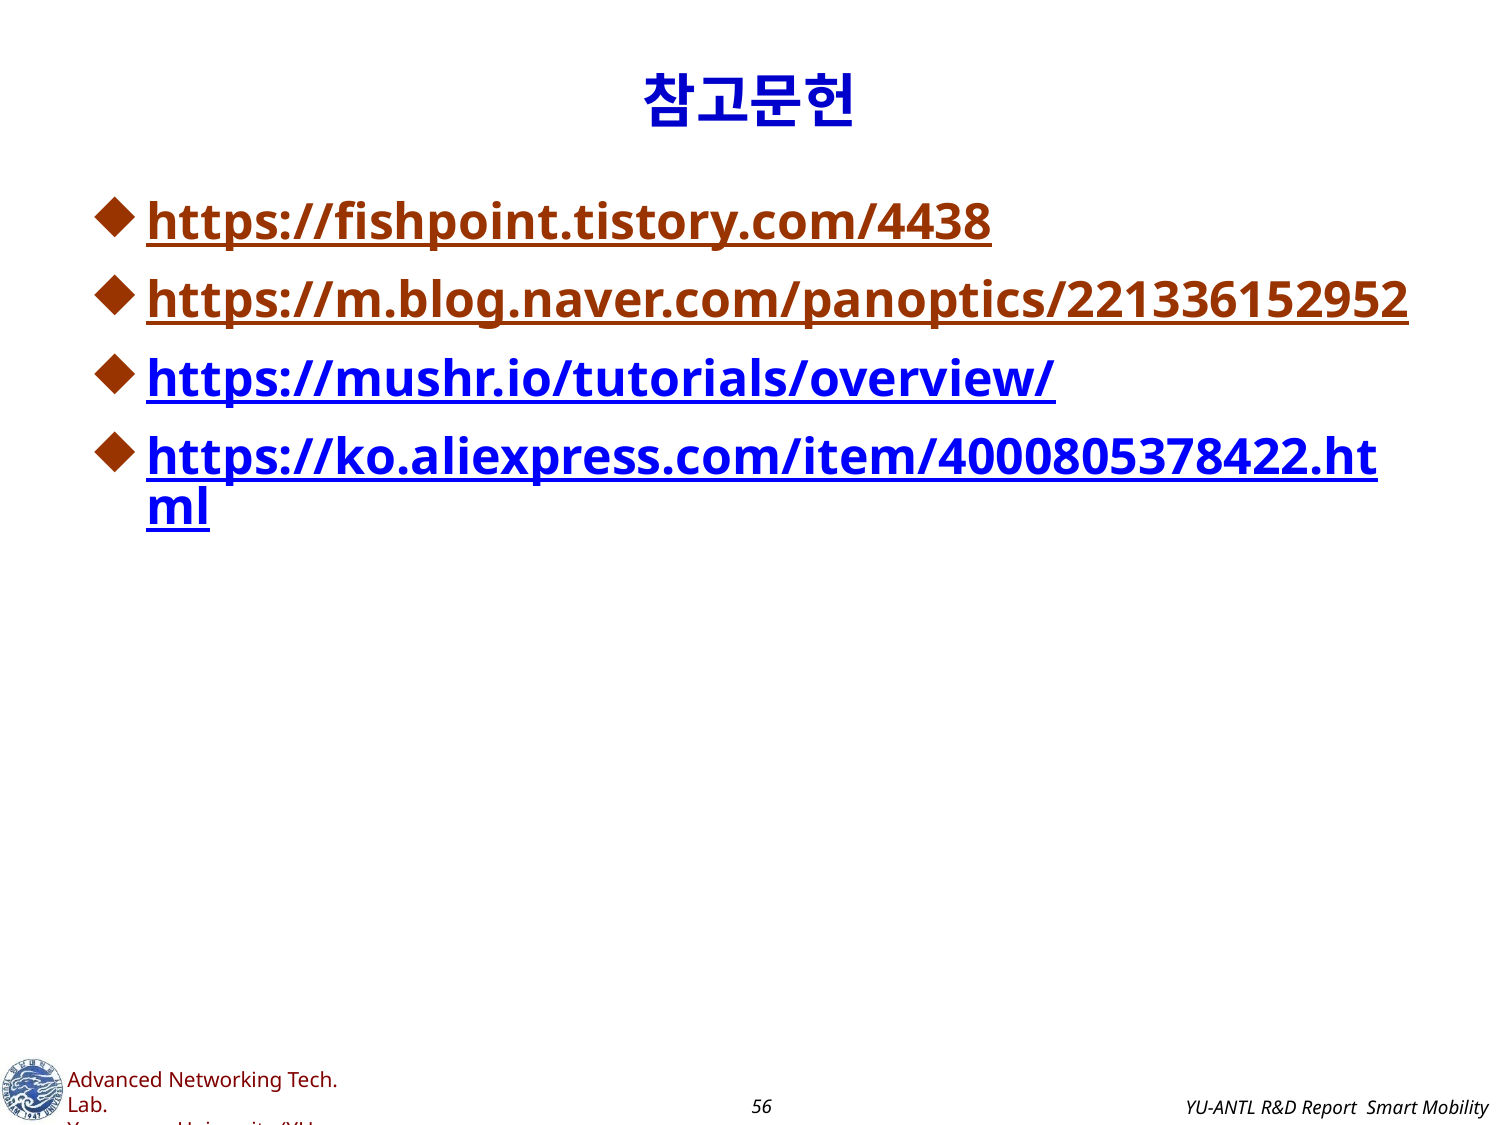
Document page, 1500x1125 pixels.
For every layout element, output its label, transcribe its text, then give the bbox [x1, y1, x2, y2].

title 참고문헌 [74, 44, 1426, 154]
picture [0, 1057, 66, 1124]
list https://fishpoint.tistory.com/4438 https://m.blog.naver.com/panoptics/221336152952 https://mushr.io/tutorials/overview/ https://ko.aliexpress.com/item/4000805378422.html [74, 181, 1426, 1006]
